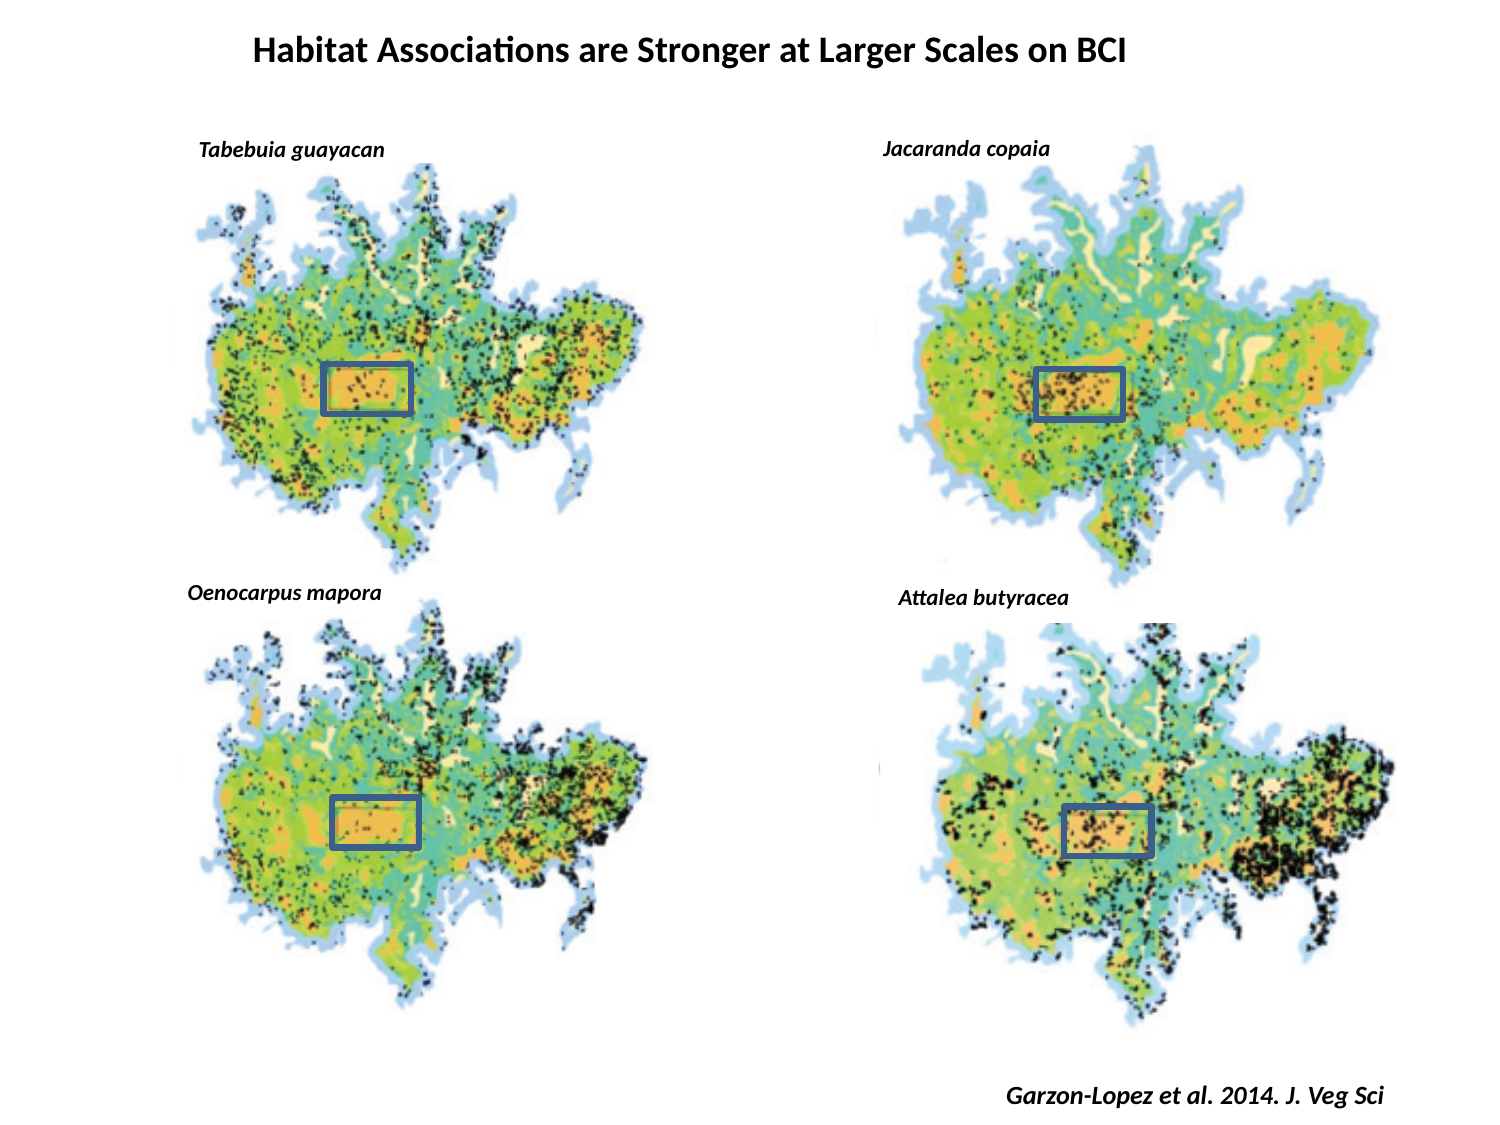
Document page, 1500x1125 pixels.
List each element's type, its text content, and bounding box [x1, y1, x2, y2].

picture [168, 163, 677, 1073]
text_box Tabebuia guayacan [183, 127, 401, 162]
picture [874, 75, 1422, 1057]
text_box Habitat Associations are Stronger at Larger Scales on BCI [238, 17, 1144, 78]
text_box Garzon-Lopez et al. 2014. J. Veg Sci [991, 1070, 1400, 1117]
